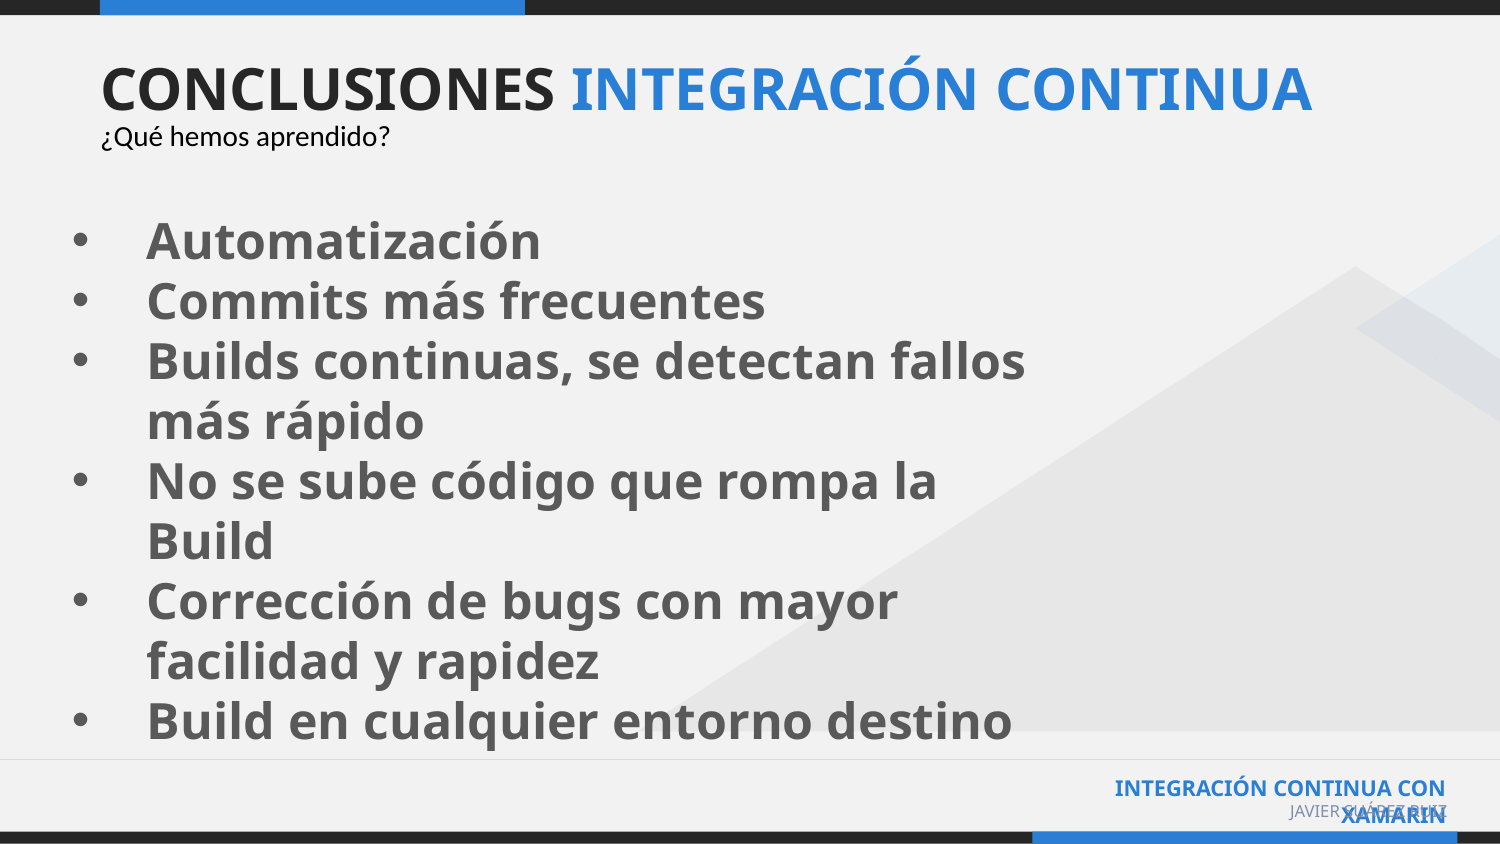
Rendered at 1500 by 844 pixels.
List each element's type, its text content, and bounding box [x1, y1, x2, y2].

text_box Automatización Commits más frecuentes Builds continuas, se detectan fallos más rápido No se sube código que rompa la Build Corrección de bugs con mayor facilidad y rapidez Build en cualquier entorno destino [57, 201, 1075, 817]
list ¿Qué hemos aprendido? [85, 109, 1413, 160]
title CONCLUSIONES INTEGRACIÓN CONTINUA [85, 52, 1415, 135]
